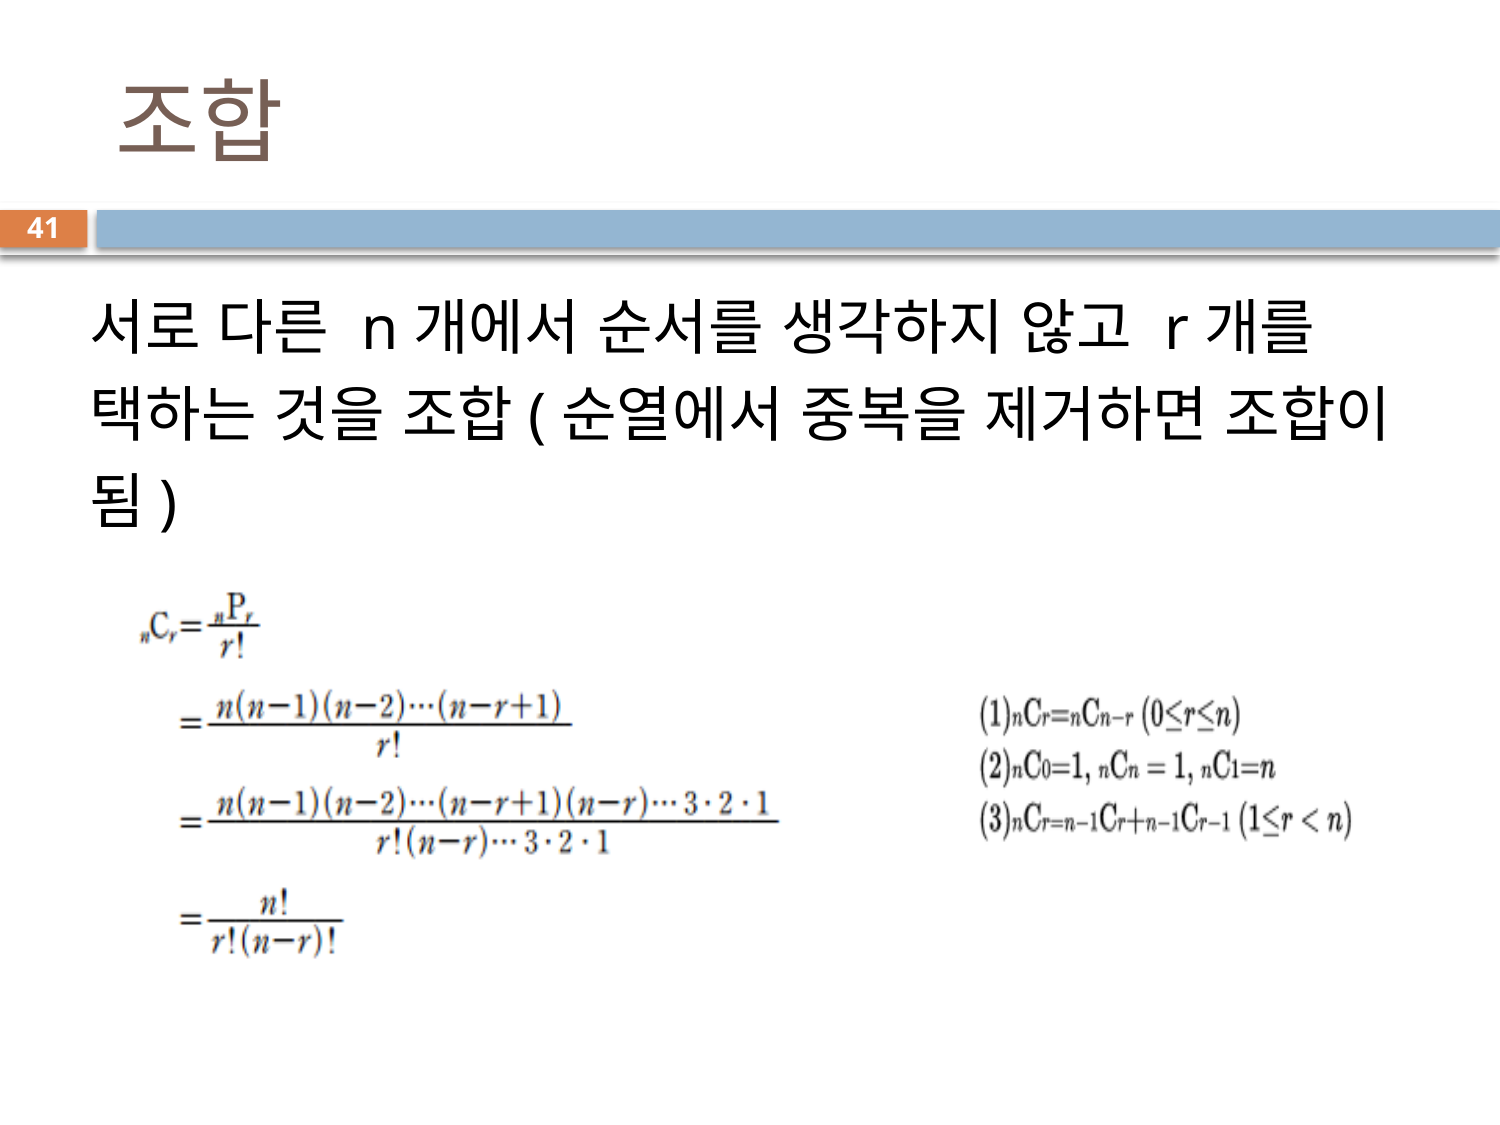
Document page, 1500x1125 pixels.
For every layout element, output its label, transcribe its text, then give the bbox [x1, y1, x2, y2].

slide_number 41 [0, 208, 88, 249]
list 서로 다른 n개에서 순서를 생각하지 않고 r개를 택하는 것을 조합(순열에서 중복을 제거하면 조합이 됨) [75, 267, 1425, 551]
picture [111, 573, 845, 989]
title 조합 [100, 37, 1438, 200]
picture [974, 680, 1402, 870]
